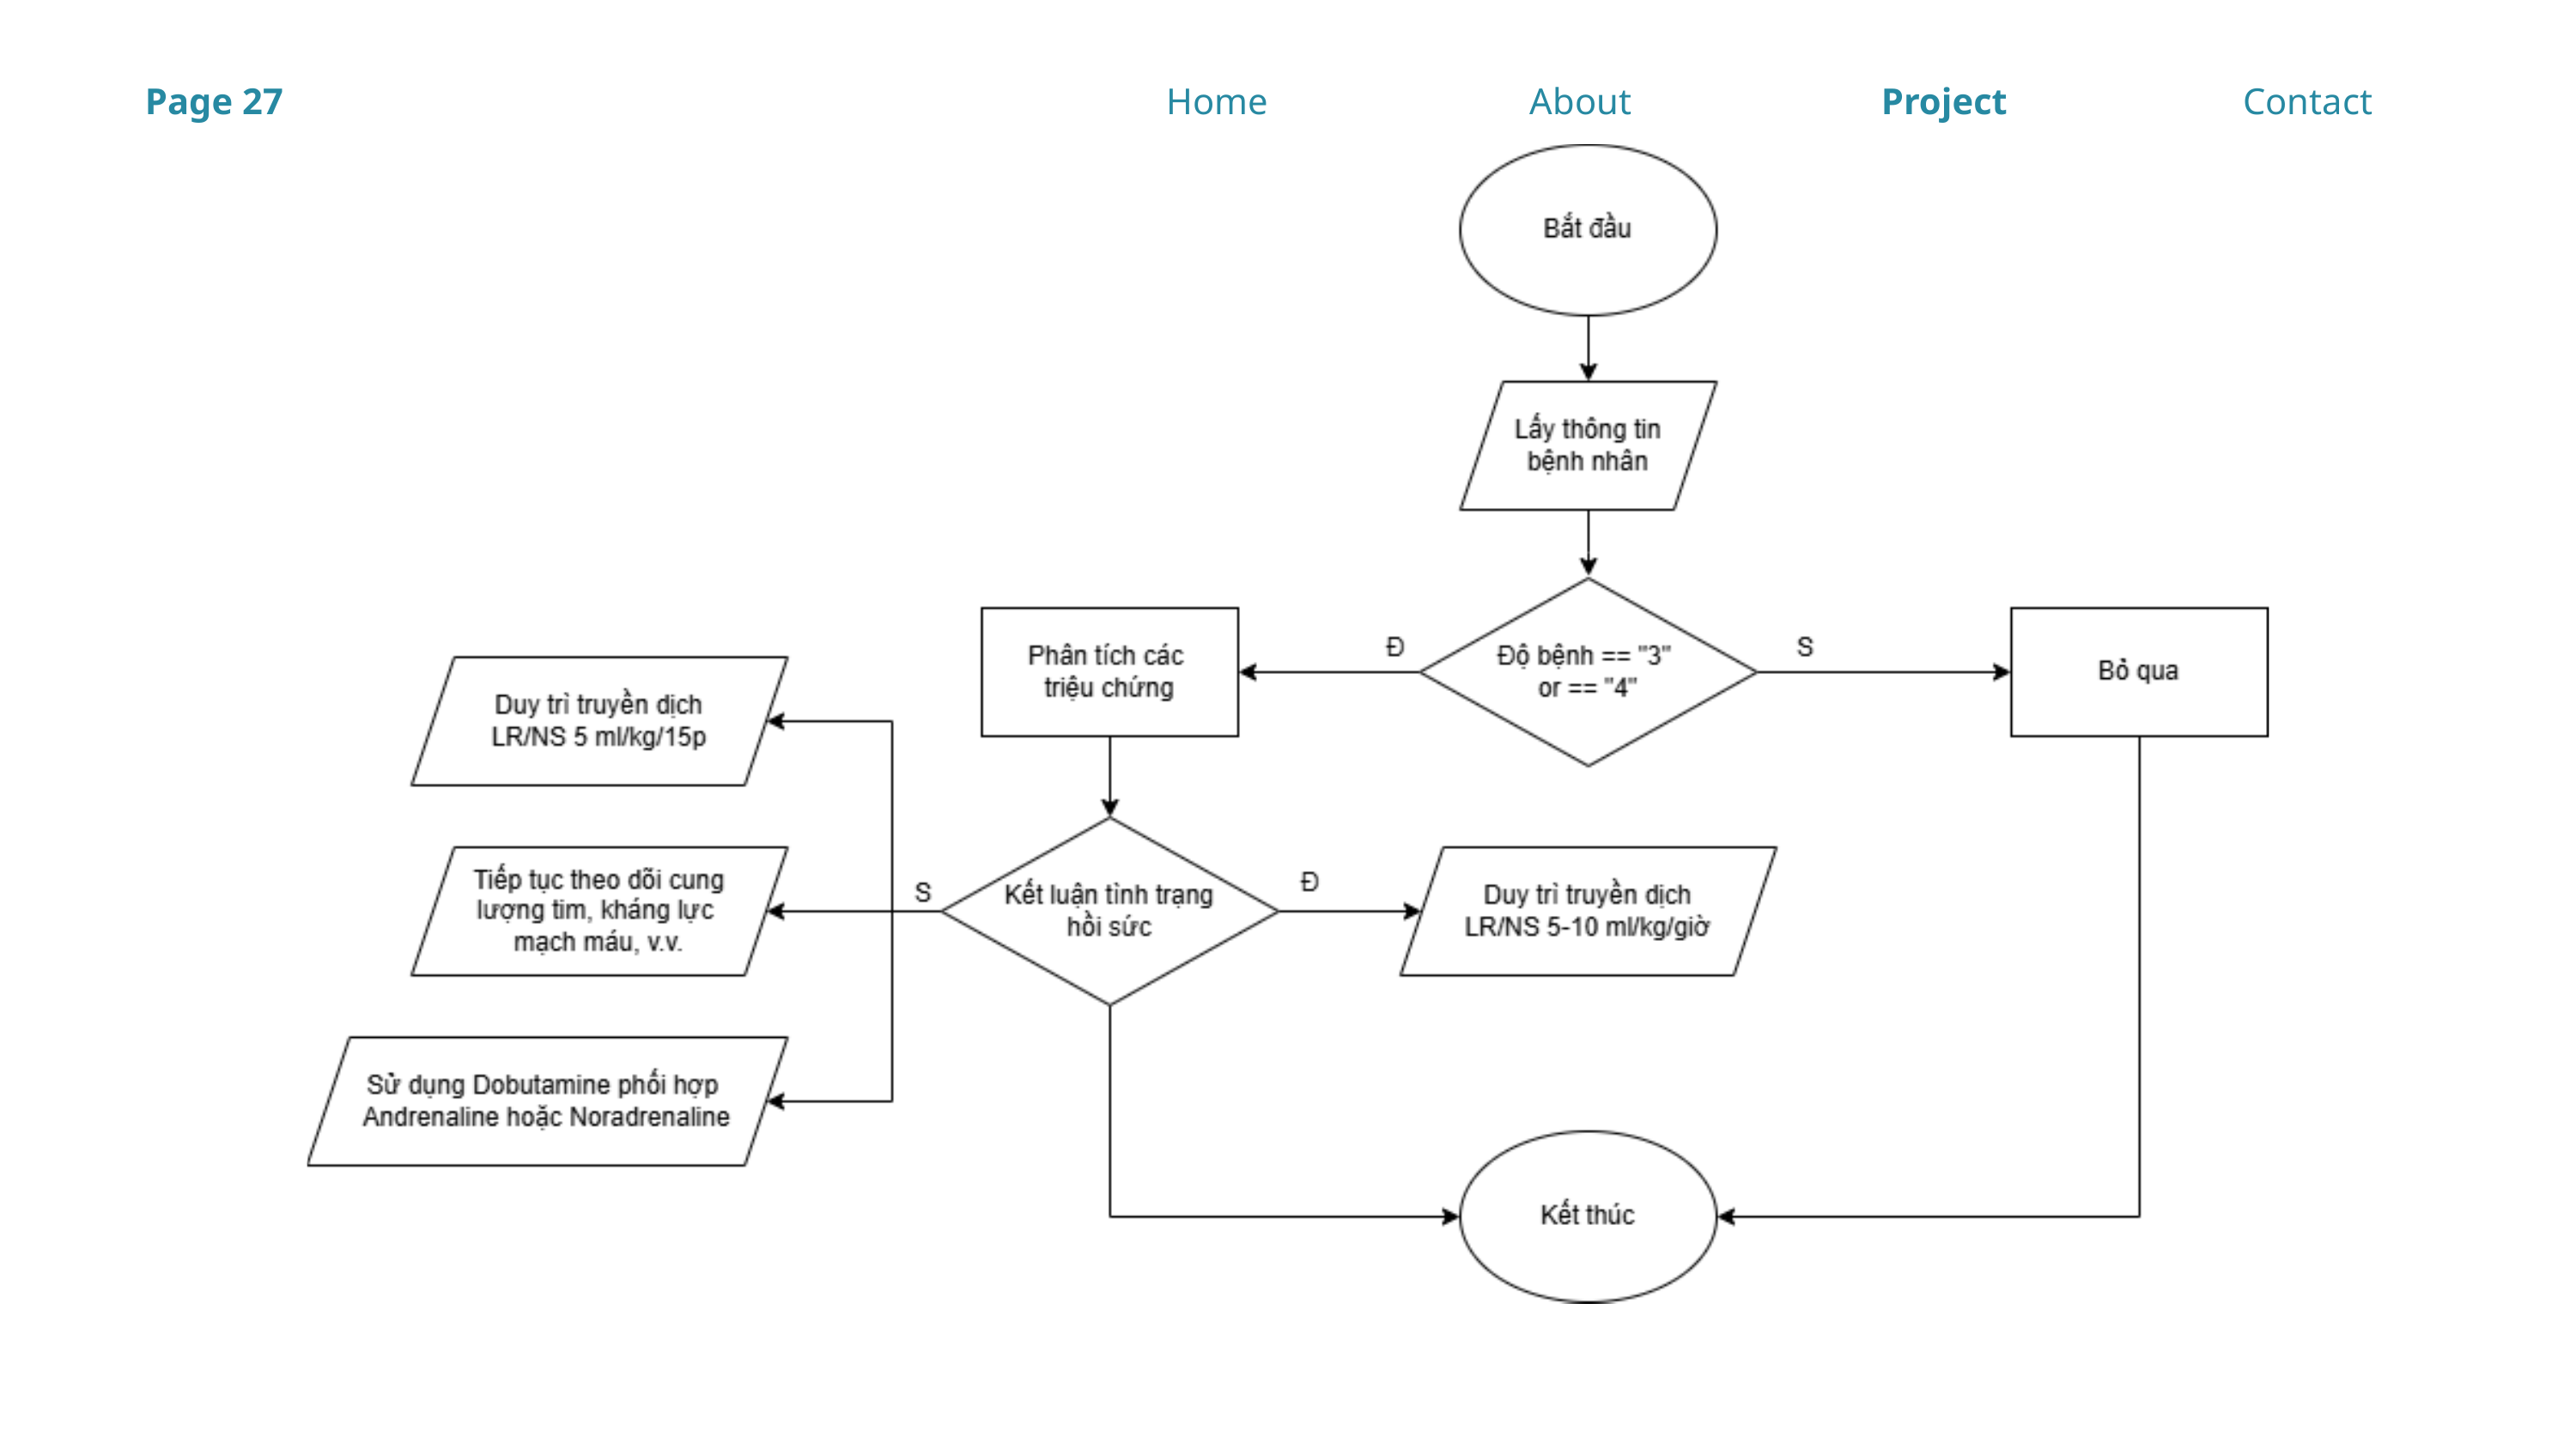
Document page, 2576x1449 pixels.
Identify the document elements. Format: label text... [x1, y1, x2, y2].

text_box Contact [2184, 71, 2432, 122]
text_box [307, 144, 2269, 1304]
text_box Page 27 [144, 71, 392, 122]
text_box Home [1094, 71, 1341, 122]
text_box About [1457, 71, 1704, 122]
text_box Project [1820, 71, 2068, 122]
